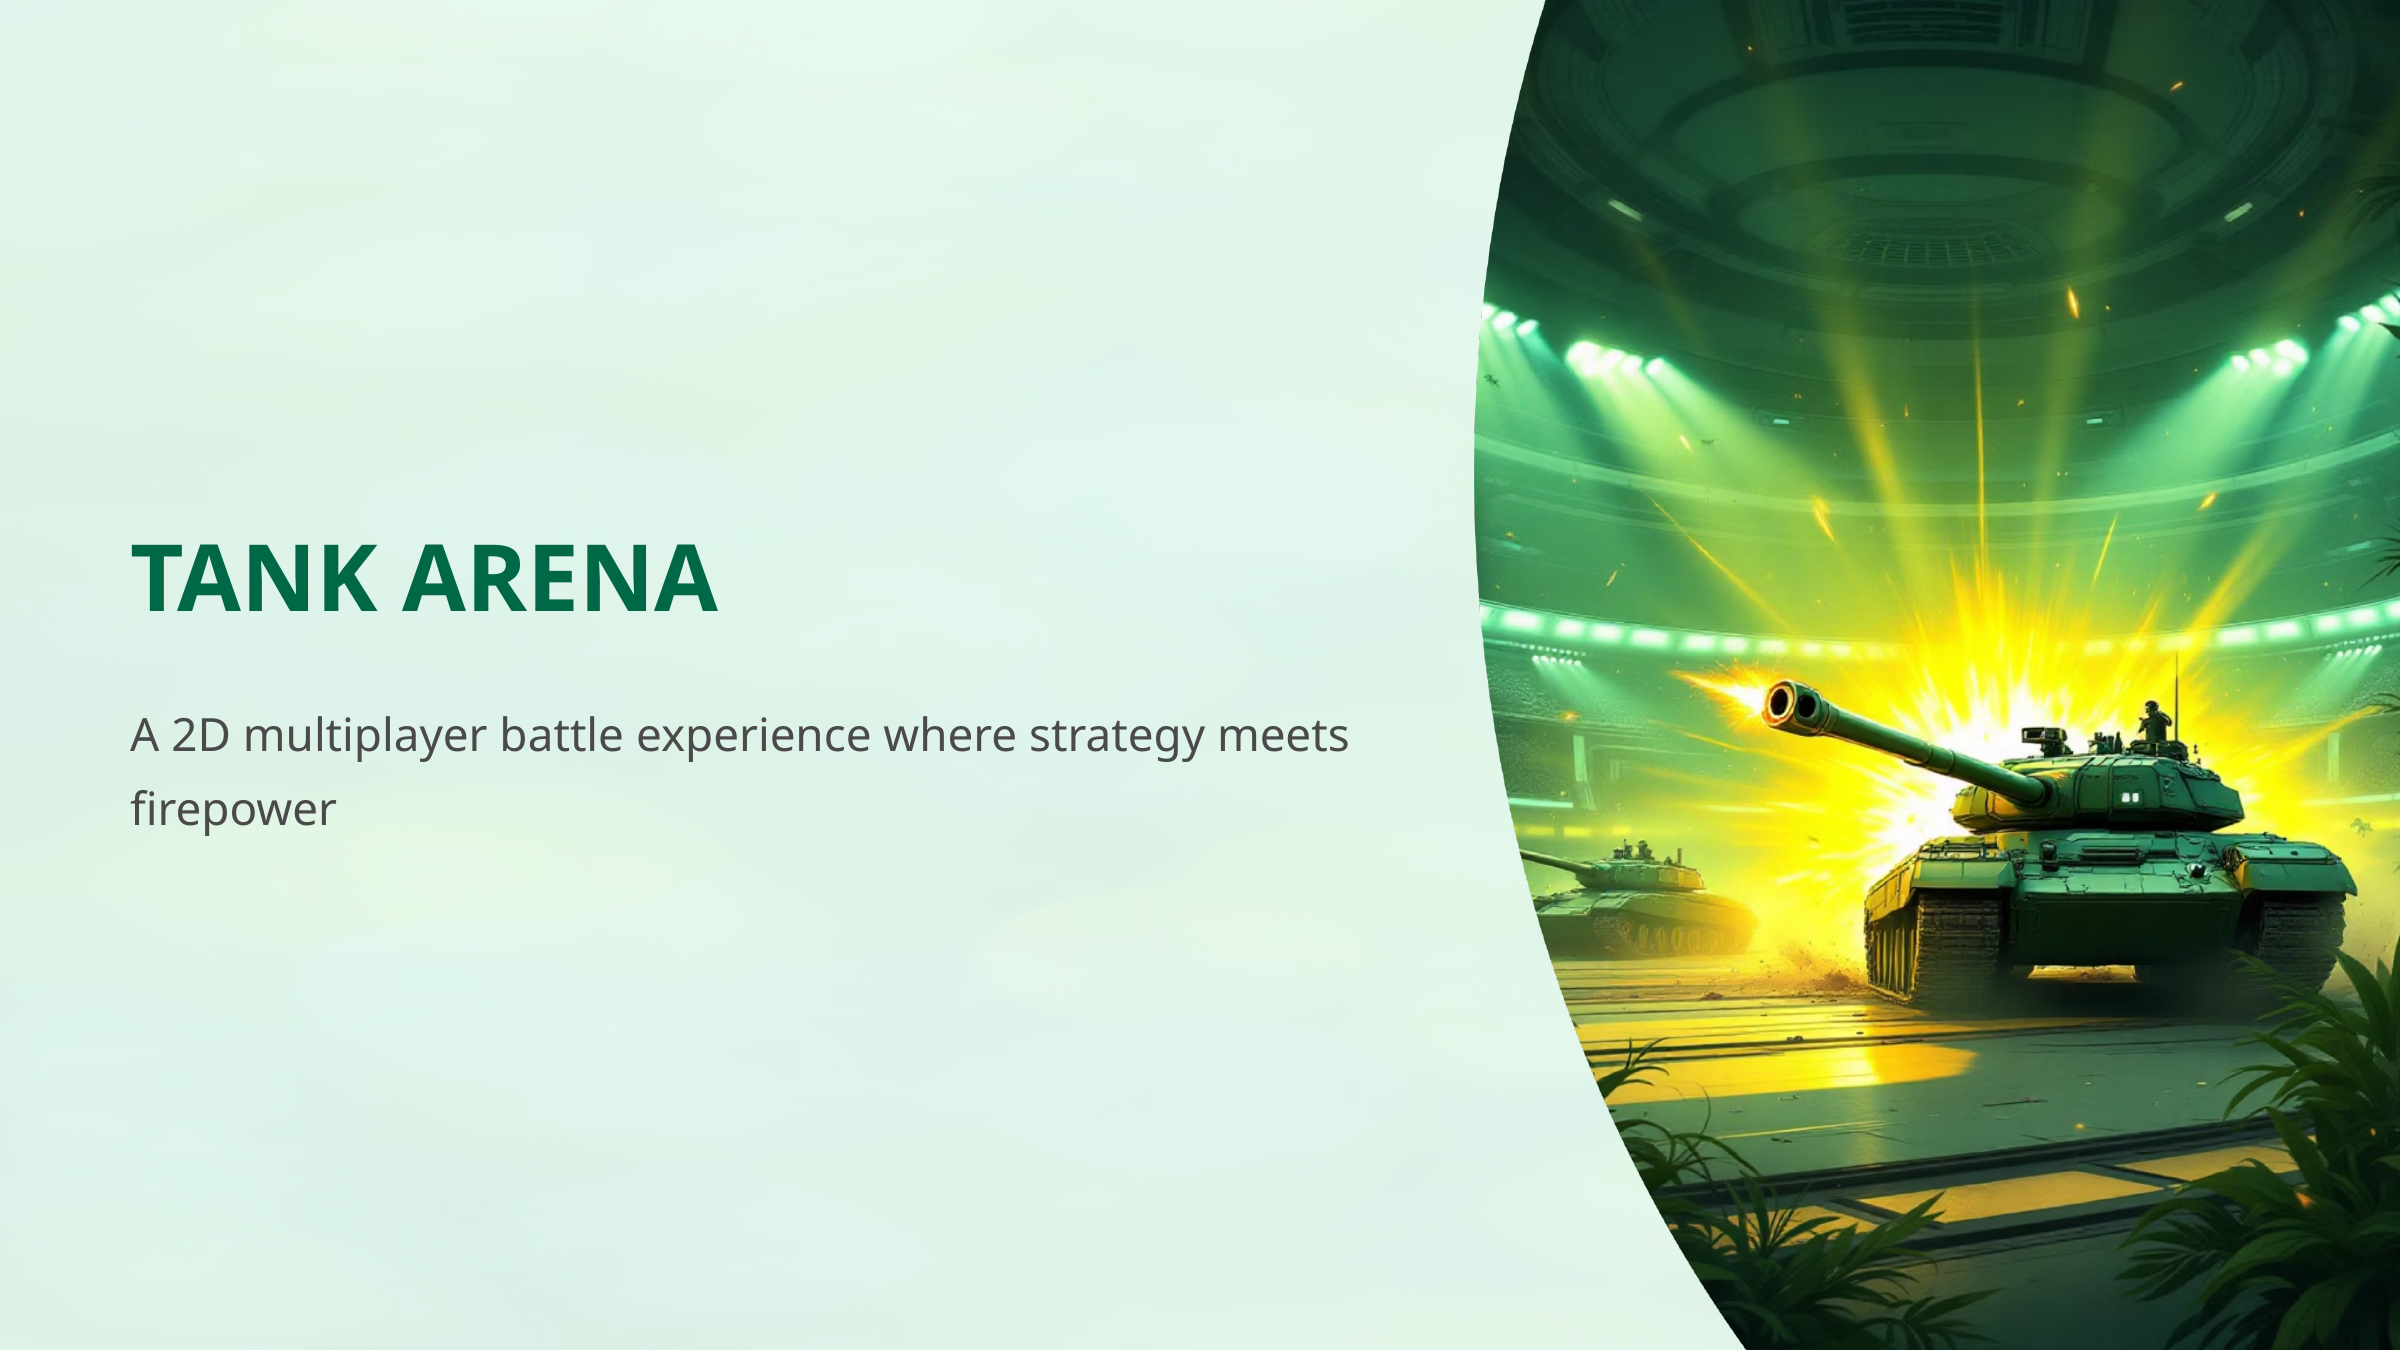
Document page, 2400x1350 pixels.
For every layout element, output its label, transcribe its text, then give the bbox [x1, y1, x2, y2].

text_box TANK ARENA [130, 514, 1061, 631]
picture [1454, 0, 2400, 1350]
text_box A 2D multiplayer battle experience where strategy meets firepower [130, 686, 1370, 836]
